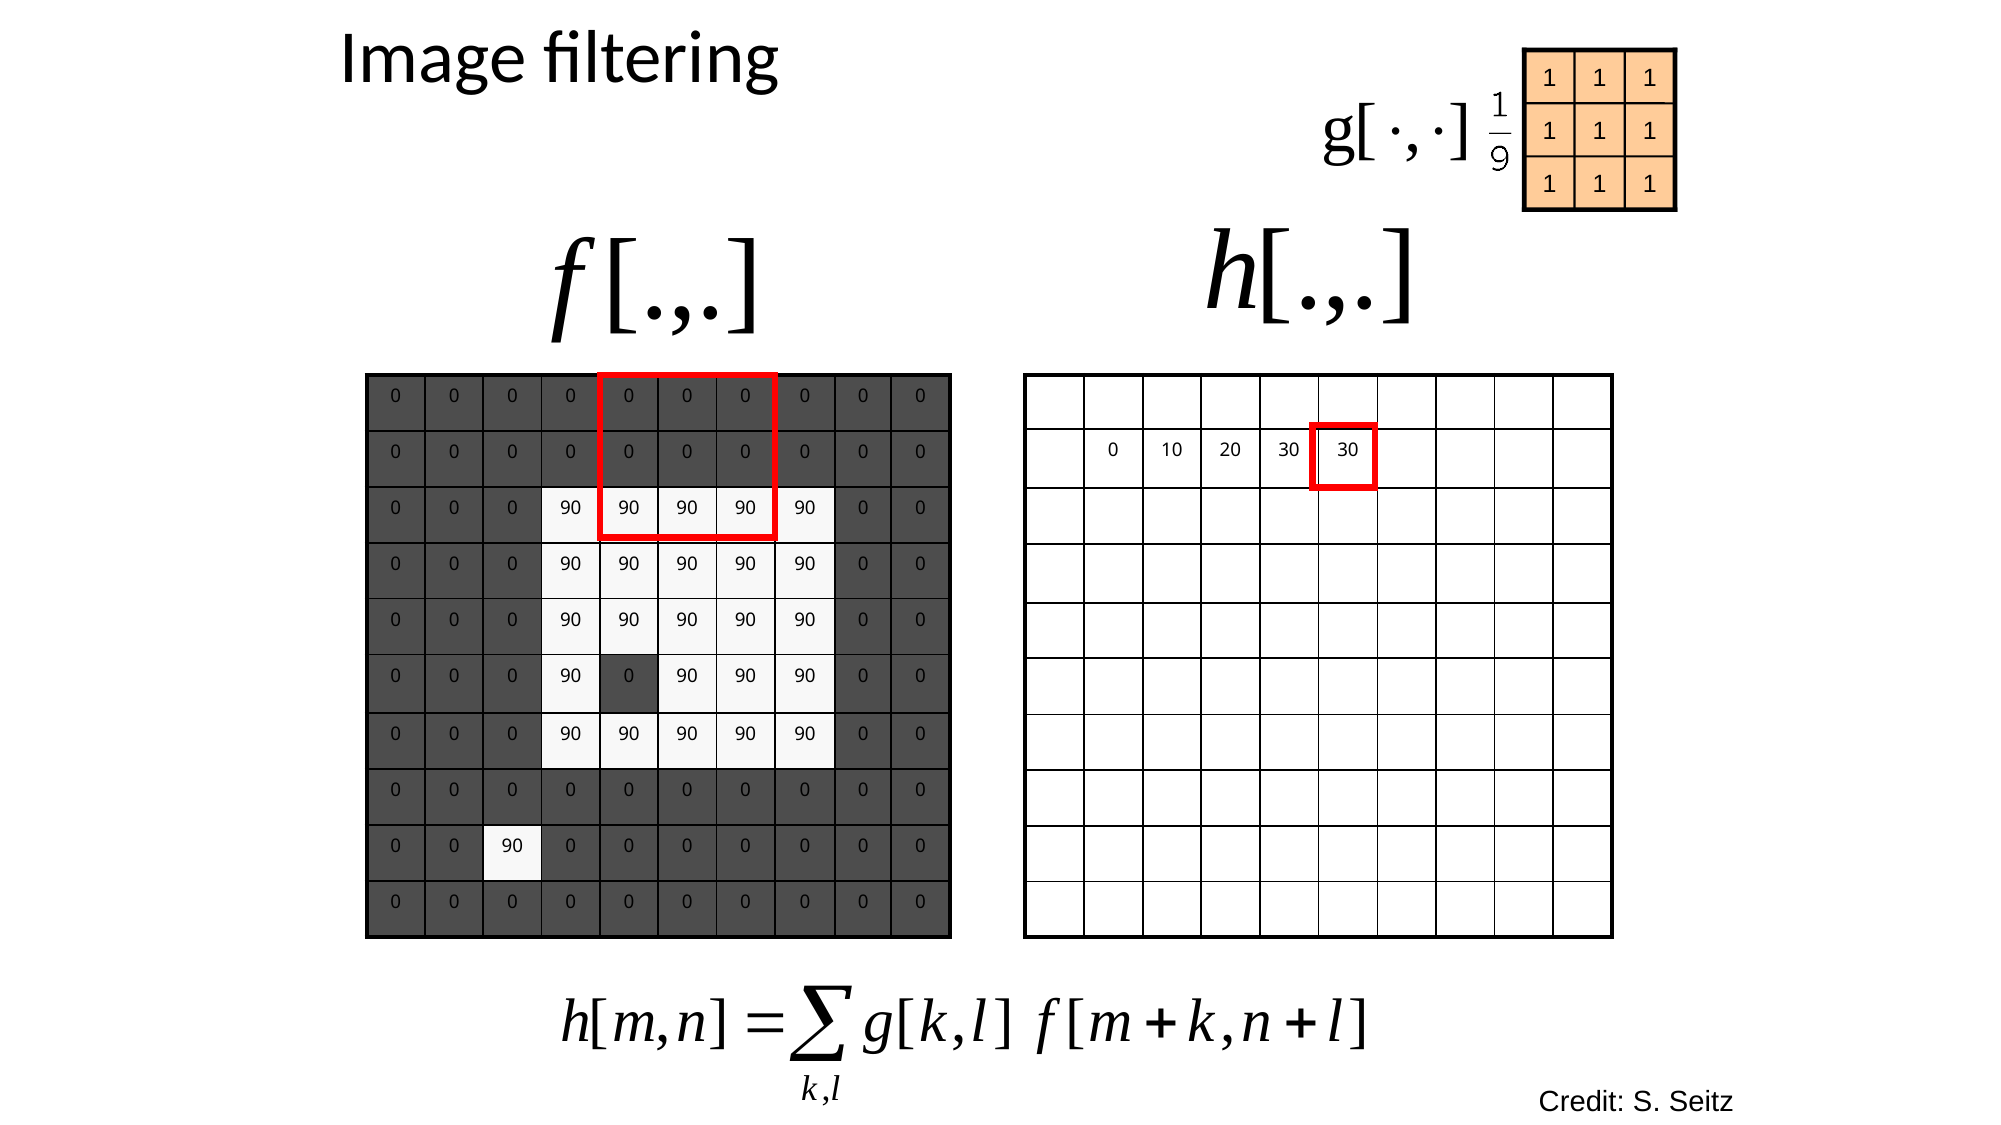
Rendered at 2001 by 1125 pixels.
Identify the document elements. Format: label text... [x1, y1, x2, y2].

table_cell 0 [892, 826, 948, 880]
table_cell 0 [426, 882, 482, 935]
table_cell 0 [836, 488, 890, 542]
table_cell [1144, 715, 1200, 769]
table_cell 90 [542, 714, 599, 768]
table_cell 90 [542, 488, 599, 542]
table_cell [1495, 489, 1552, 543]
table_cell 0 [426, 655, 482, 712]
table_cell [1027, 771, 1083, 825]
table_cell [1437, 882, 1494, 935]
table_cell 0 [484, 599, 541, 654]
table_cell 0 [426, 432, 482, 486]
table_cell 0 [836, 655, 890, 712]
table_cell [1261, 604, 1318, 657]
table_cell 90 [776, 599, 834, 654]
table_cell 90 [717, 714, 774, 768]
table_cell 90 [601, 714, 657, 768]
table_cell 0 [836, 599, 890, 654]
table_header 0 [836, 377, 890, 430]
table_cell 90 [659, 714, 716, 768]
table_cell 90 [717, 538, 774, 542]
table_cell [1202, 715, 1259, 769]
table_cell 0 [717, 770, 774, 824]
table_cell 0 [369, 488, 424, 542]
table_cell 0 [542, 882, 599, 935]
table_header [1378, 377, 1435, 428]
table_header [1202, 377, 1259, 428]
table_cell 0 [601, 882, 657, 935]
table_cell 0 [892, 488, 948, 542]
table_cell 0 [892, 544, 948, 598]
table_cell 90 [601, 544, 657, 598]
table_cell 0 [776, 826, 834, 880]
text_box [511, 212, 779, 367]
table_cell [1437, 827, 1494, 881]
table_cell [1495, 604, 1552, 657]
table_cell [1202, 659, 1259, 714]
table_cell [1261, 489, 1318, 543]
table_cell 90 [601, 538, 657, 542]
table_cell [1437, 604, 1494, 657]
text_box [600, 374, 775, 538]
table_cell 0 [776, 882, 834, 935]
table_cell [1554, 489, 1610, 543]
table_cell [1319, 545, 1377, 602]
table_cell [1319, 715, 1377, 769]
table_cell 30 [1261, 430, 1312, 487]
table_cell [1261, 882, 1318, 935]
table_cell [1144, 882, 1200, 935]
table_cell [1495, 771, 1552, 825]
table_cell 90 [659, 599, 716, 654]
table_cell 0 [836, 882, 890, 935]
table_cell [1437, 715, 1494, 769]
table_header [1085, 377, 1142, 428]
table_cell [1085, 882, 1142, 935]
table_cell 0 [484, 488, 541, 542]
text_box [550, 974, 1387, 1119]
table_cell [1144, 604, 1200, 657]
table_cell 0 [484, 714, 541, 768]
table_cell 0 [836, 432, 890, 486]
table_cell [1202, 882, 1259, 935]
table_cell 90 [659, 538, 716, 542]
table_cell [1027, 659, 1083, 714]
table_cell [1437, 489, 1494, 543]
table_cell [1437, 545, 1494, 602]
table_cell [1378, 659, 1435, 714]
table_cell [1202, 545, 1259, 602]
table_cell [1144, 771, 1200, 825]
table_cell [1495, 545, 1552, 602]
table_cell 0 [369, 826, 424, 880]
table_cell 0 [369, 655, 424, 712]
table_cell [1027, 882, 1083, 935]
table_cell [1261, 659, 1318, 714]
table_cell 0 [892, 714, 948, 768]
table_cell [1202, 489, 1259, 543]
table_cell 90 [776, 488, 834, 542]
table_cell [1378, 545, 1435, 602]
table_cell [1202, 827, 1259, 881]
table_cell [1085, 827, 1142, 881]
table_cell 90 [542, 544, 599, 598]
table_cell 0 [892, 432, 948, 486]
table_cell 90 [659, 655, 716, 712]
table_cell 0 [892, 655, 948, 712]
table_cell 90 [484, 826, 541, 880]
table_cell [1085, 604, 1142, 657]
table_cell [1378, 827, 1435, 881]
table_cell 0 [426, 714, 482, 768]
table_cell 0 [426, 599, 482, 654]
table_header [1319, 377, 1377, 428]
table_header 0 [542, 377, 599, 430]
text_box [1487, 49, 1675, 210]
table_cell 90 [542, 655, 599, 712]
table_cell [1319, 771, 1377, 825]
table_cell 0 [776, 770, 834, 824]
table_cell [1495, 715, 1552, 769]
table_cell [1085, 715, 1142, 769]
table_header [1554, 377, 1610, 428]
table_cell 90 [776, 655, 834, 712]
table_cell 0 [484, 882, 541, 935]
table_cell [1085, 659, 1142, 714]
table_cell 0 [426, 770, 482, 824]
table_cell 0 [484, 544, 541, 598]
table_cell [1437, 659, 1494, 714]
table_cell [1027, 715, 1083, 769]
table_cell [1495, 430, 1552, 487]
table_cell 90 [542, 599, 599, 654]
table_cell 0 [369, 770, 424, 824]
table_cell 0 [601, 770, 657, 824]
table_cell [1027, 827, 1083, 881]
table_cell [1495, 827, 1552, 881]
table_cell 0 [484, 655, 541, 712]
table_cell 0 [836, 826, 890, 880]
table_cell 0 [776, 432, 834, 486]
table_cell 0 [892, 599, 948, 654]
table_cell [1261, 545, 1318, 602]
table_cell 0 [484, 770, 541, 824]
table_cell [1027, 545, 1083, 602]
table_cell 0 [542, 432, 599, 486]
table_header [1437, 377, 1494, 428]
table_cell [1144, 545, 1200, 602]
table_cell [1144, 659, 1200, 714]
table_cell 90 [717, 599, 774, 654]
table_header [1027, 377, 1083, 428]
table_cell 0 [892, 770, 948, 824]
table_cell [1378, 882, 1435, 935]
table_cell 90 [717, 544, 774, 598]
table_cell [1319, 827, 1377, 881]
table_cell 0 [601, 826, 657, 880]
table_cell [1554, 659, 1610, 714]
table_cell [1495, 882, 1552, 935]
table_cell [1554, 604, 1610, 657]
table_cell 0 [836, 544, 890, 598]
table_cell 0 [601, 655, 657, 712]
table_cell 0 [426, 826, 482, 880]
table_cell [1144, 489, 1200, 543]
table_cell 0 [836, 714, 890, 768]
text_box Credit: S. Seitz [1523, 1074, 1750, 1125]
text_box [1312, 87, 1480, 180]
table_cell 0 [659, 826, 716, 880]
table_cell [1319, 882, 1377, 935]
table_cell 0 [369, 714, 424, 768]
table_cell 10 [1144, 430, 1200, 487]
table_cell [1554, 715, 1610, 769]
table_cell 0 [659, 770, 716, 824]
table_cell 0 [836, 770, 890, 824]
table_cell [1437, 771, 1494, 825]
table_cell 0 [542, 770, 599, 824]
table_cell 0 [717, 826, 774, 880]
table_cell 90 [776, 544, 834, 598]
table_cell [1554, 771, 1610, 825]
table_cell [1319, 604, 1377, 657]
text_box [1312, 424, 1375, 488]
table_cell [1202, 771, 1259, 825]
table_header 0 [426, 377, 482, 430]
table_cell [1027, 430, 1083, 487]
table_header 0 [892, 377, 948, 430]
table_cell [1202, 604, 1259, 657]
table_cell [1085, 545, 1142, 602]
table_cell 90 [717, 655, 774, 712]
table_cell [1144, 827, 1200, 881]
table_cell 0 [542, 826, 599, 880]
table_cell [1554, 430, 1610, 487]
table_header 0 [369, 377, 424, 430]
table_cell [1437, 430, 1494, 487]
table_header 0 [776, 377, 834, 430]
table_cell 0 [892, 882, 948, 935]
table_cell 0 [369, 599, 424, 654]
table_cell [1378, 489, 1435, 543]
table_cell [1261, 715, 1318, 769]
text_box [1186, 203, 1435, 357]
table_cell 0 [484, 432, 541, 486]
table_cell 90 [776, 714, 834, 768]
table_cell [1554, 882, 1610, 935]
table_cell 0 [369, 544, 424, 598]
table_cell 0 [369, 882, 424, 935]
table_cell [1027, 604, 1083, 657]
table_cell [1319, 659, 1377, 714]
table_cell 0 [659, 882, 716, 935]
table_cell [1378, 771, 1435, 825]
table_cell [1378, 430, 1435, 487]
table_cell 0 [426, 544, 482, 598]
table_cell 0 [717, 882, 774, 935]
table_cell [1261, 827, 1318, 881]
table_cell [1085, 489, 1142, 543]
table_cell [1554, 827, 1610, 881]
table_cell 90 [601, 599, 657, 654]
table_header [1495, 377, 1552, 428]
table_cell [1378, 604, 1435, 657]
table_header [1144, 377, 1200, 428]
table_cell [1319, 489, 1377, 543]
table_cell 0 [369, 432, 424, 486]
table_cell [1027, 489, 1083, 543]
table_cell [1085, 771, 1142, 825]
table_cell 0 [426, 488, 482, 542]
table_header [1261, 377, 1318, 428]
table_cell 20 [1202, 430, 1259, 487]
table_header 0 [484, 377, 541, 430]
table_cell [1261, 771, 1318, 825]
table_cell 0 [1085, 430, 1142, 487]
table_cell 90 [659, 544, 716, 598]
table_cell [1495, 659, 1552, 714]
table_cell [1554, 545, 1610, 602]
table_cell [1378, 715, 1435, 769]
text_box Image filtering [324, 0, 1675, 188]
